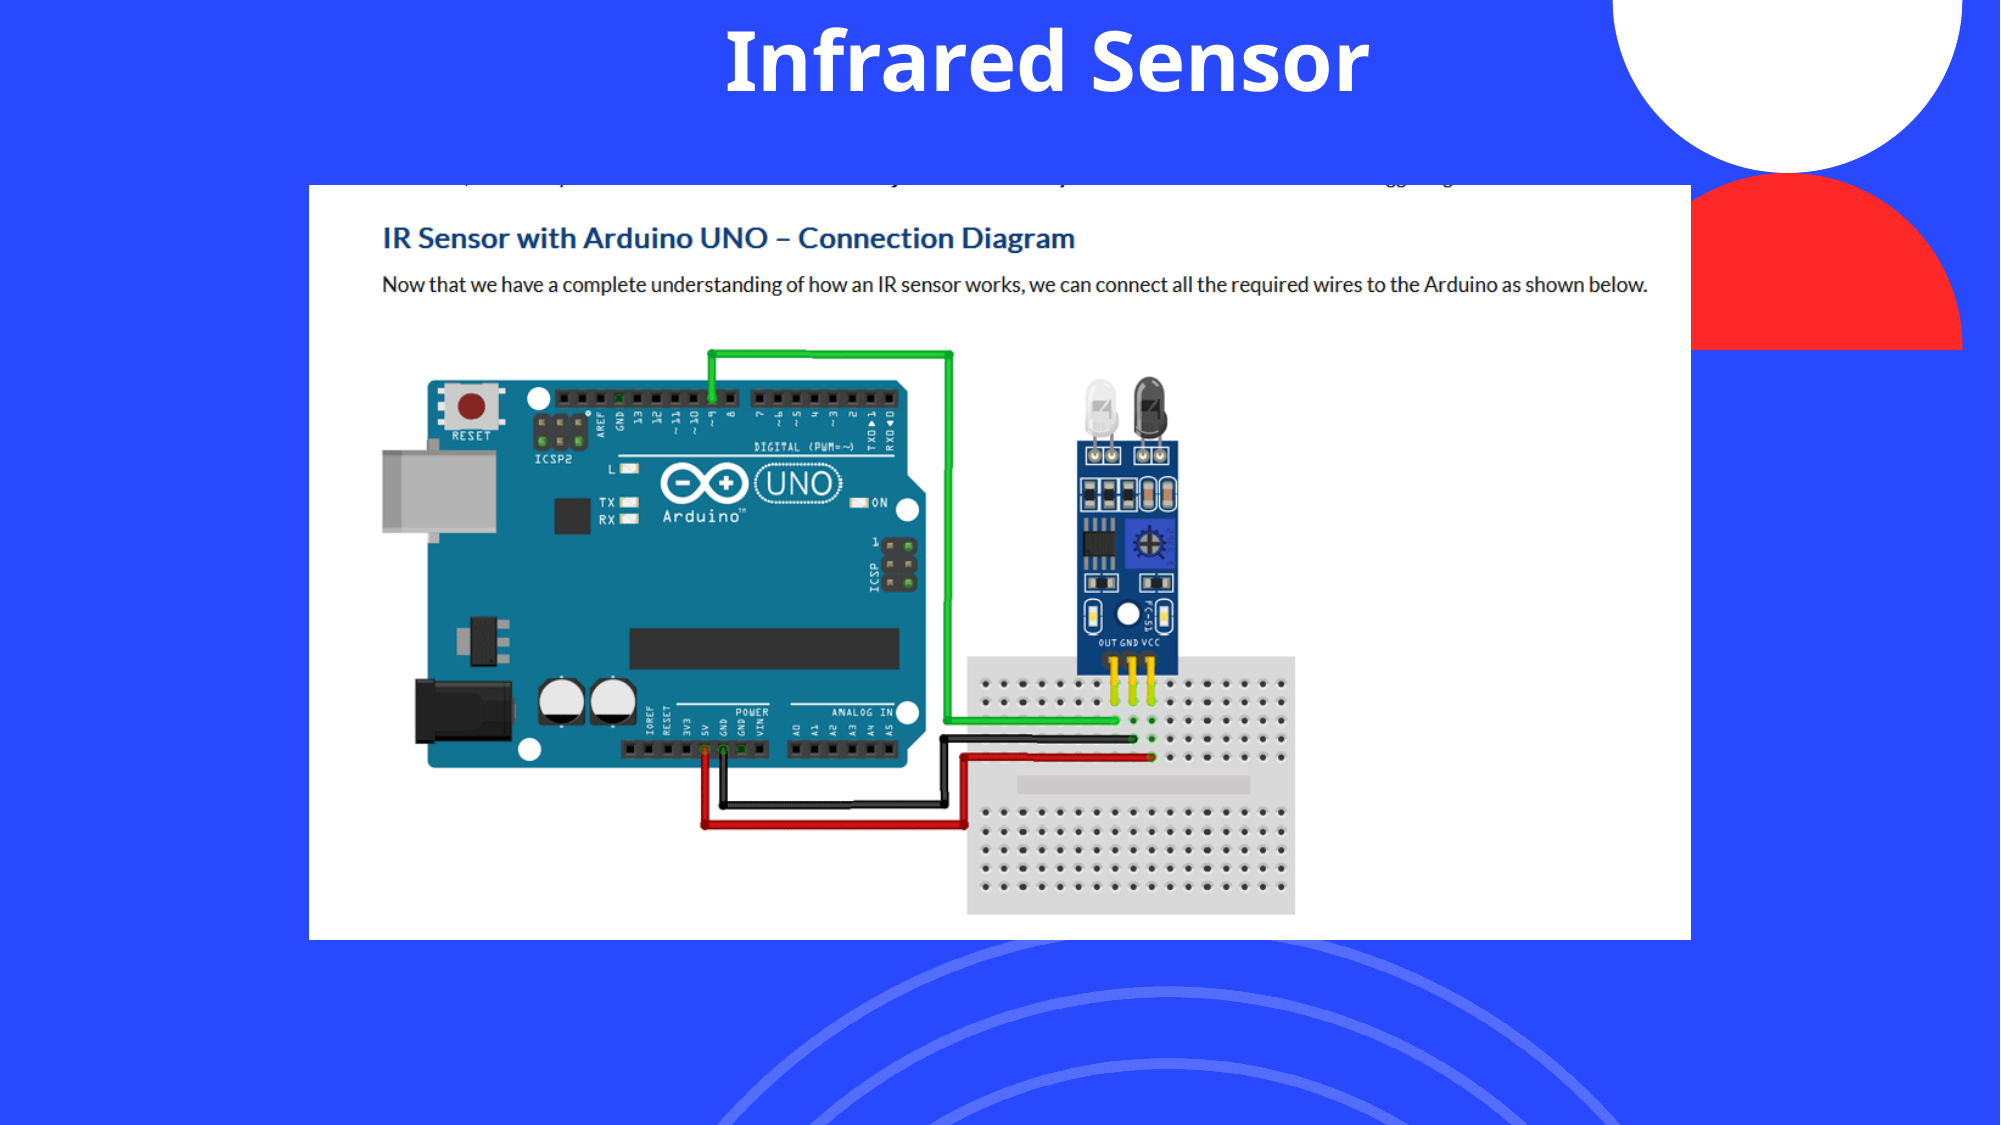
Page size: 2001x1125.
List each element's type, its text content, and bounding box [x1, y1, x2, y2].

picture [309, 184, 1770, 1125]
title Infrared Sensor [377, 19, 1720, 320]
